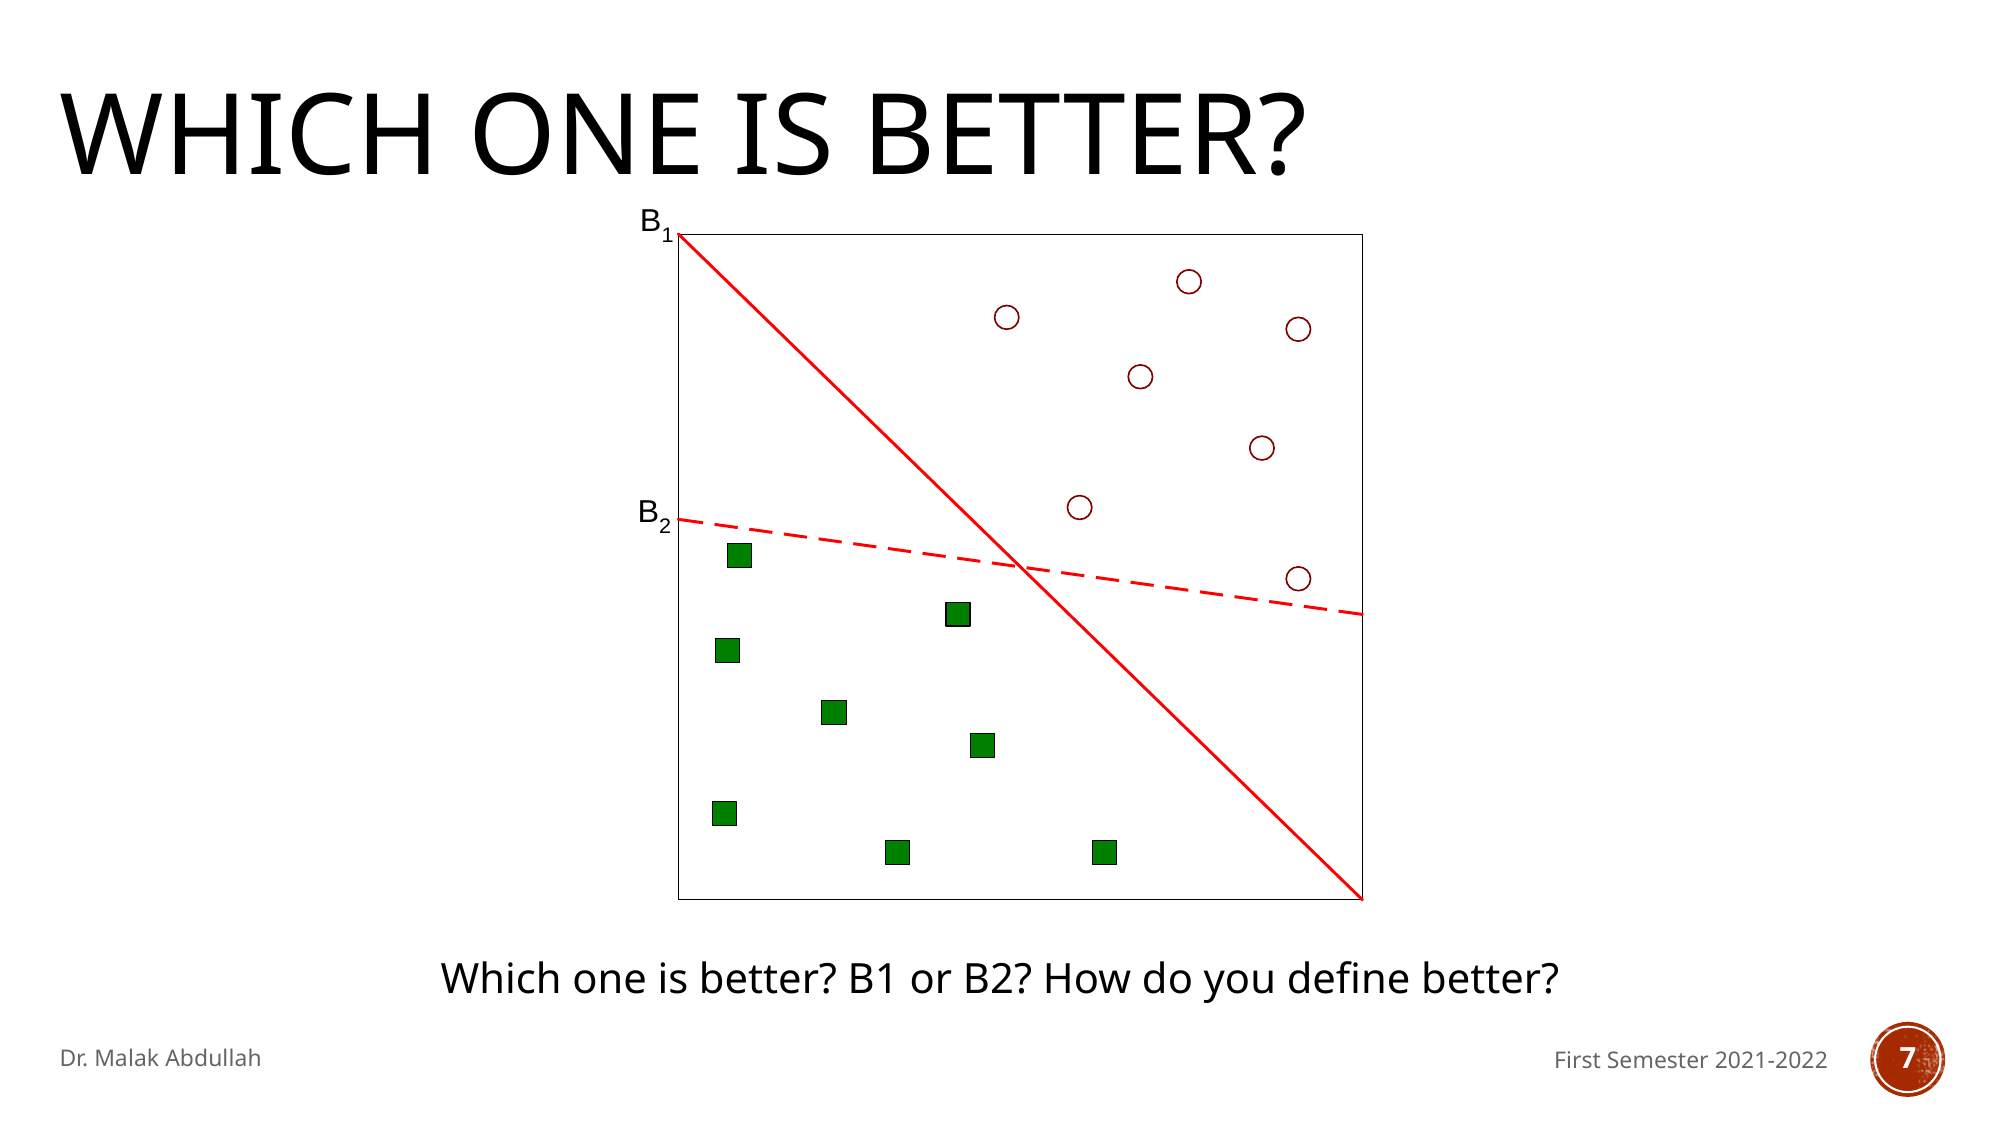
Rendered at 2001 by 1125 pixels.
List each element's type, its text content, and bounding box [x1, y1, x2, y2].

slide_number First Semester 2021-2022 [1306, 1028, 1844, 1089]
footer Dr. Malak Abdullah [44, 1028, 1217, 1089]
slide_number 7 [1855, 1028, 1961, 1089]
list Which one is better? B1 or B2? How do you define better? [300, 950, 1700, 1025]
title Which one is better? [44, 32, 1943, 244]
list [626, 197, 1425, 950]
